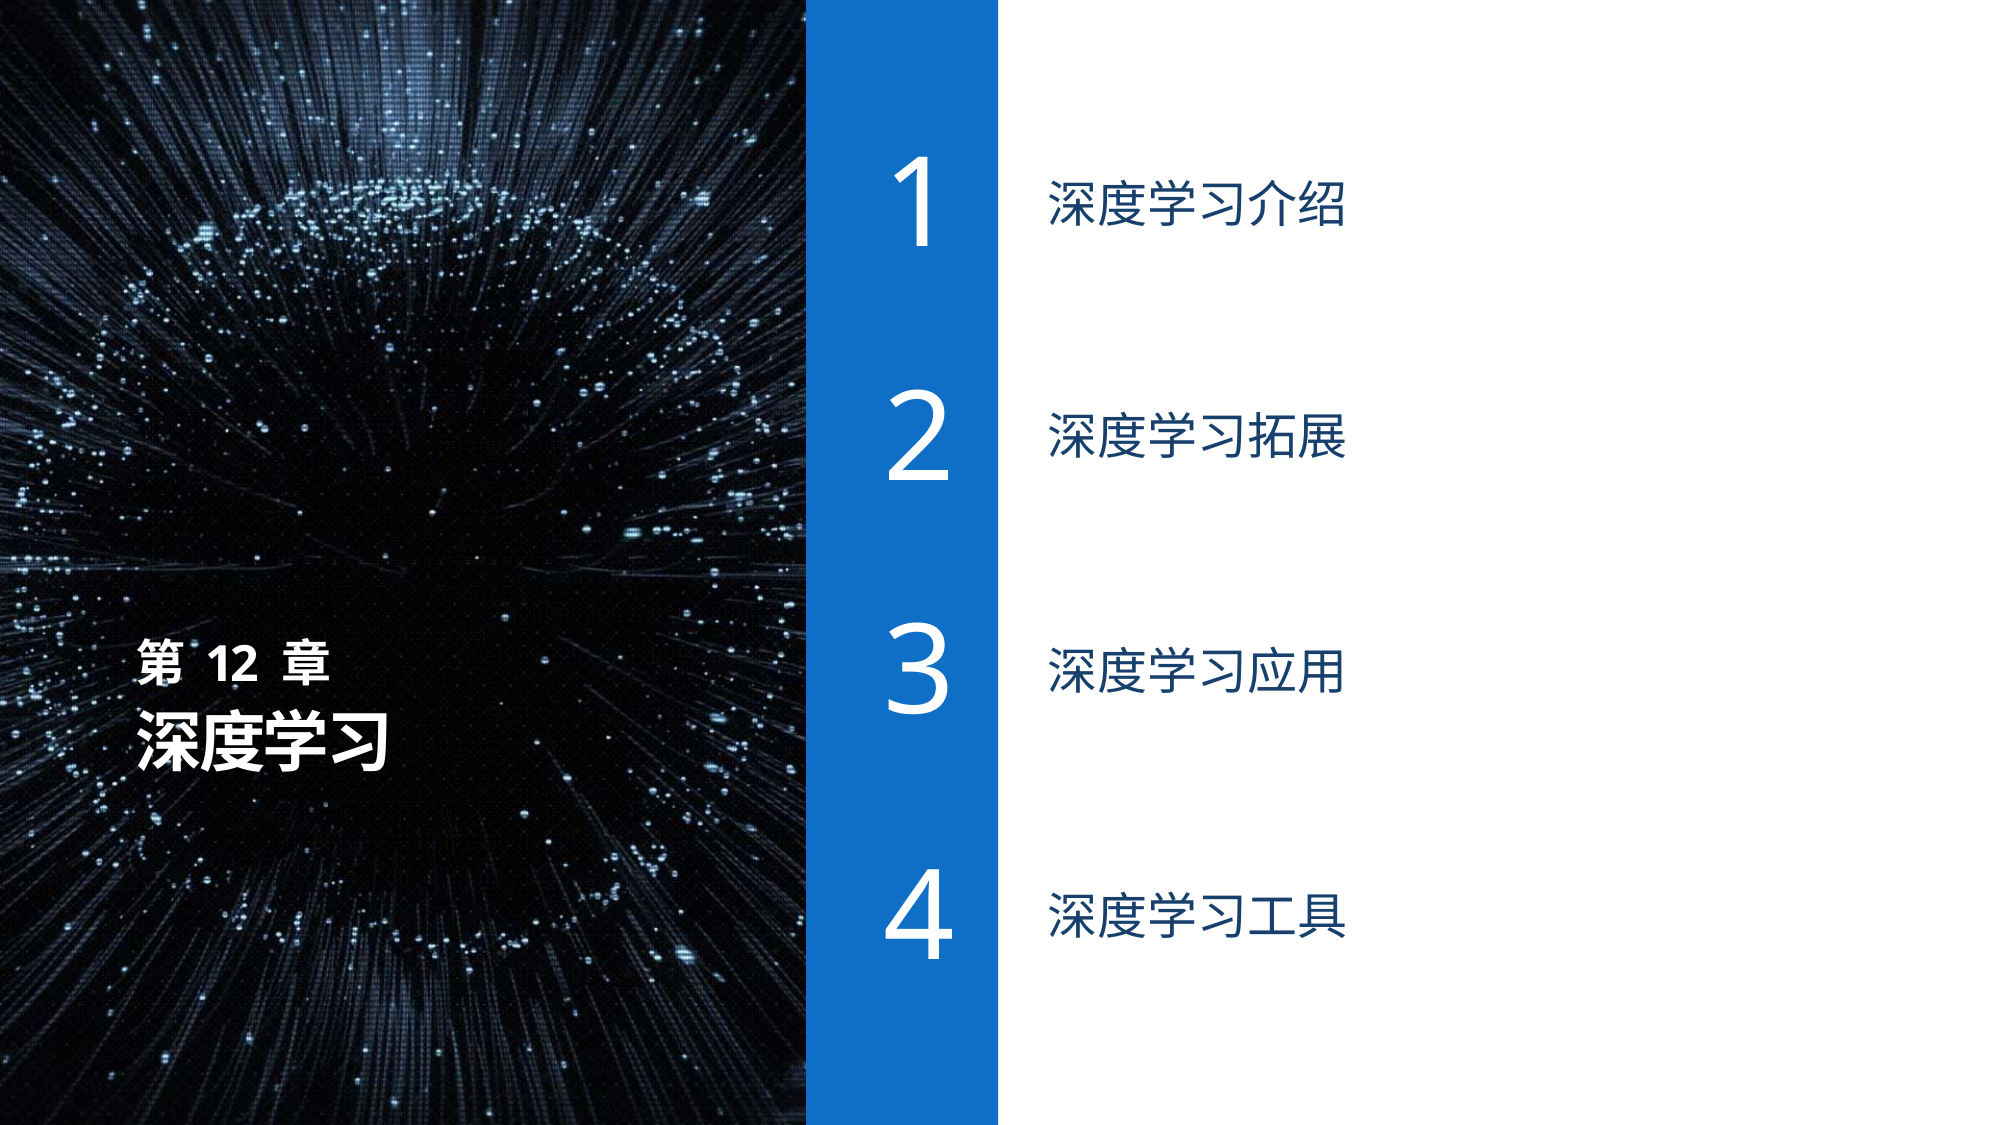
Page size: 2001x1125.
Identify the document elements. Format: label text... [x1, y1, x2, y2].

list 深度学习拓展 [1032, 376, 1821, 501]
list 3 [833, 611, 956, 736]
list 深度学习介绍 [1032, 144, 1821, 269]
list 深度学习应用 [1032, 611, 1821, 736]
list 2 [833, 377, 956, 502]
list 深度学习工具 [1032, 856, 1821, 981]
picture [0, 0, 806, 1125]
list 4 [833, 856, 956, 981]
list 1 [833, 144, 956, 269]
